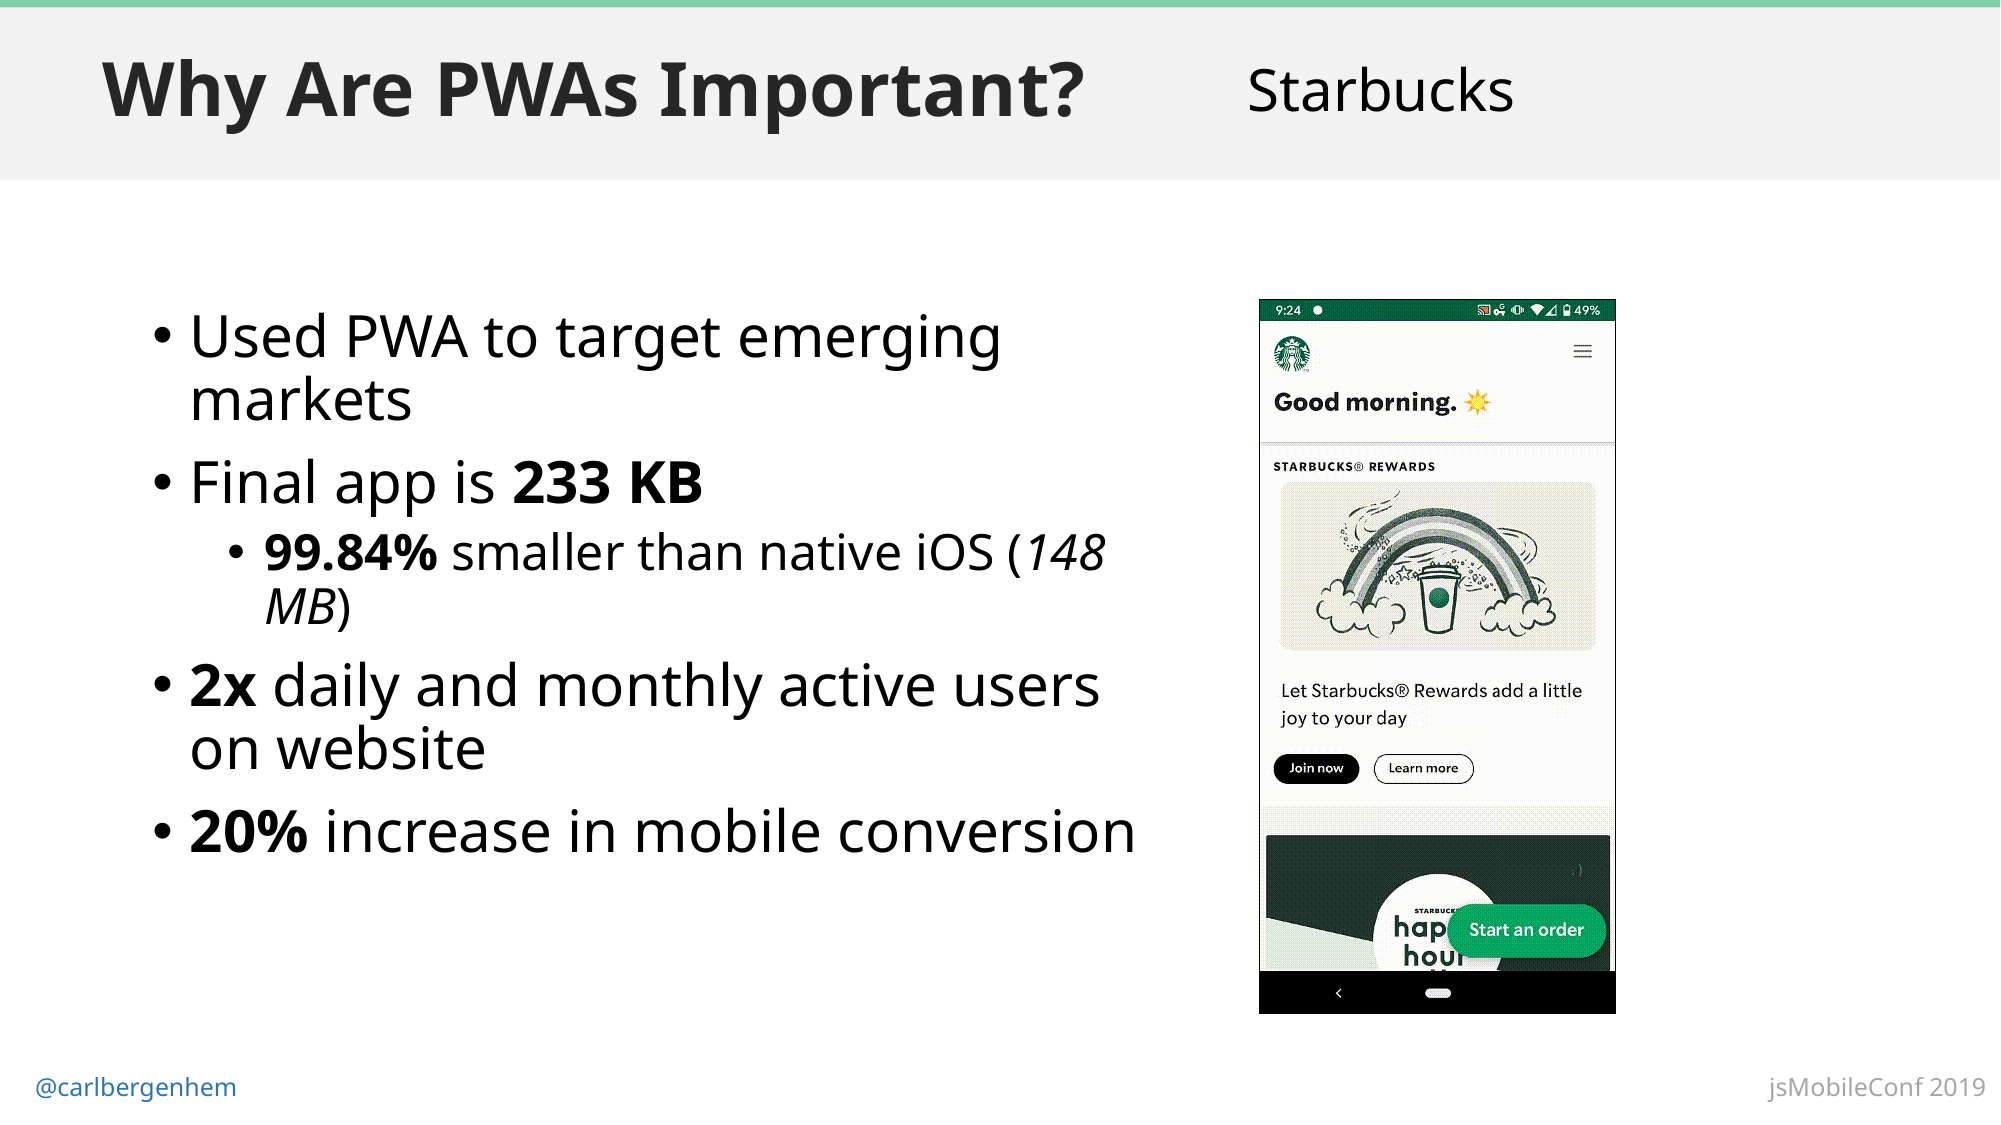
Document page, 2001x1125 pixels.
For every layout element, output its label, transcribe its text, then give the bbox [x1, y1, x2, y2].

title Why Are PWAs Important? [87, 7, 1168, 177]
list Used PWA to target emerging markets Final app is 233 KB 99.84% smaller than native iOS (148 MB) 2x daily and monthly active users on website 20% increase in mobile conversion [137, 299, 1202, 1014]
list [1258, 299, 1616, 1014]
list Starbucks [1232, 7, 2000, 179]
